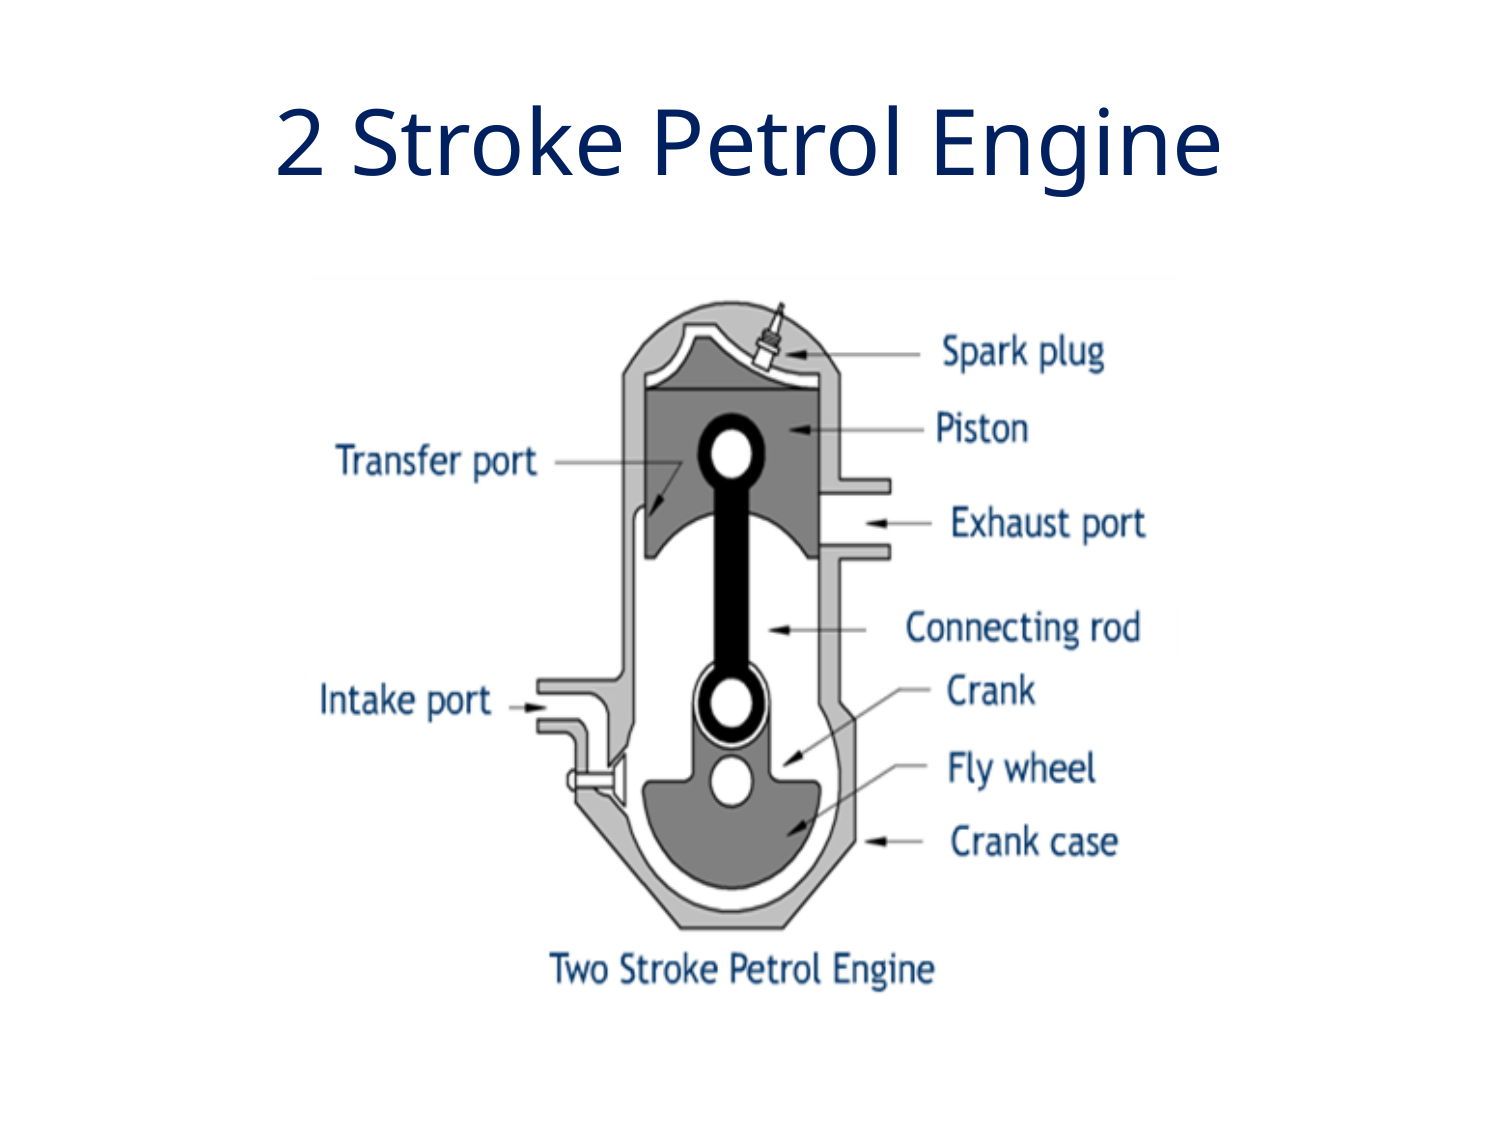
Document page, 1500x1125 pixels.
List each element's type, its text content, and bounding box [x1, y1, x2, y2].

picture [187, 212, 1388, 1054]
title 2 Stroke Petrol Engine [75, 45, 1425, 233]
